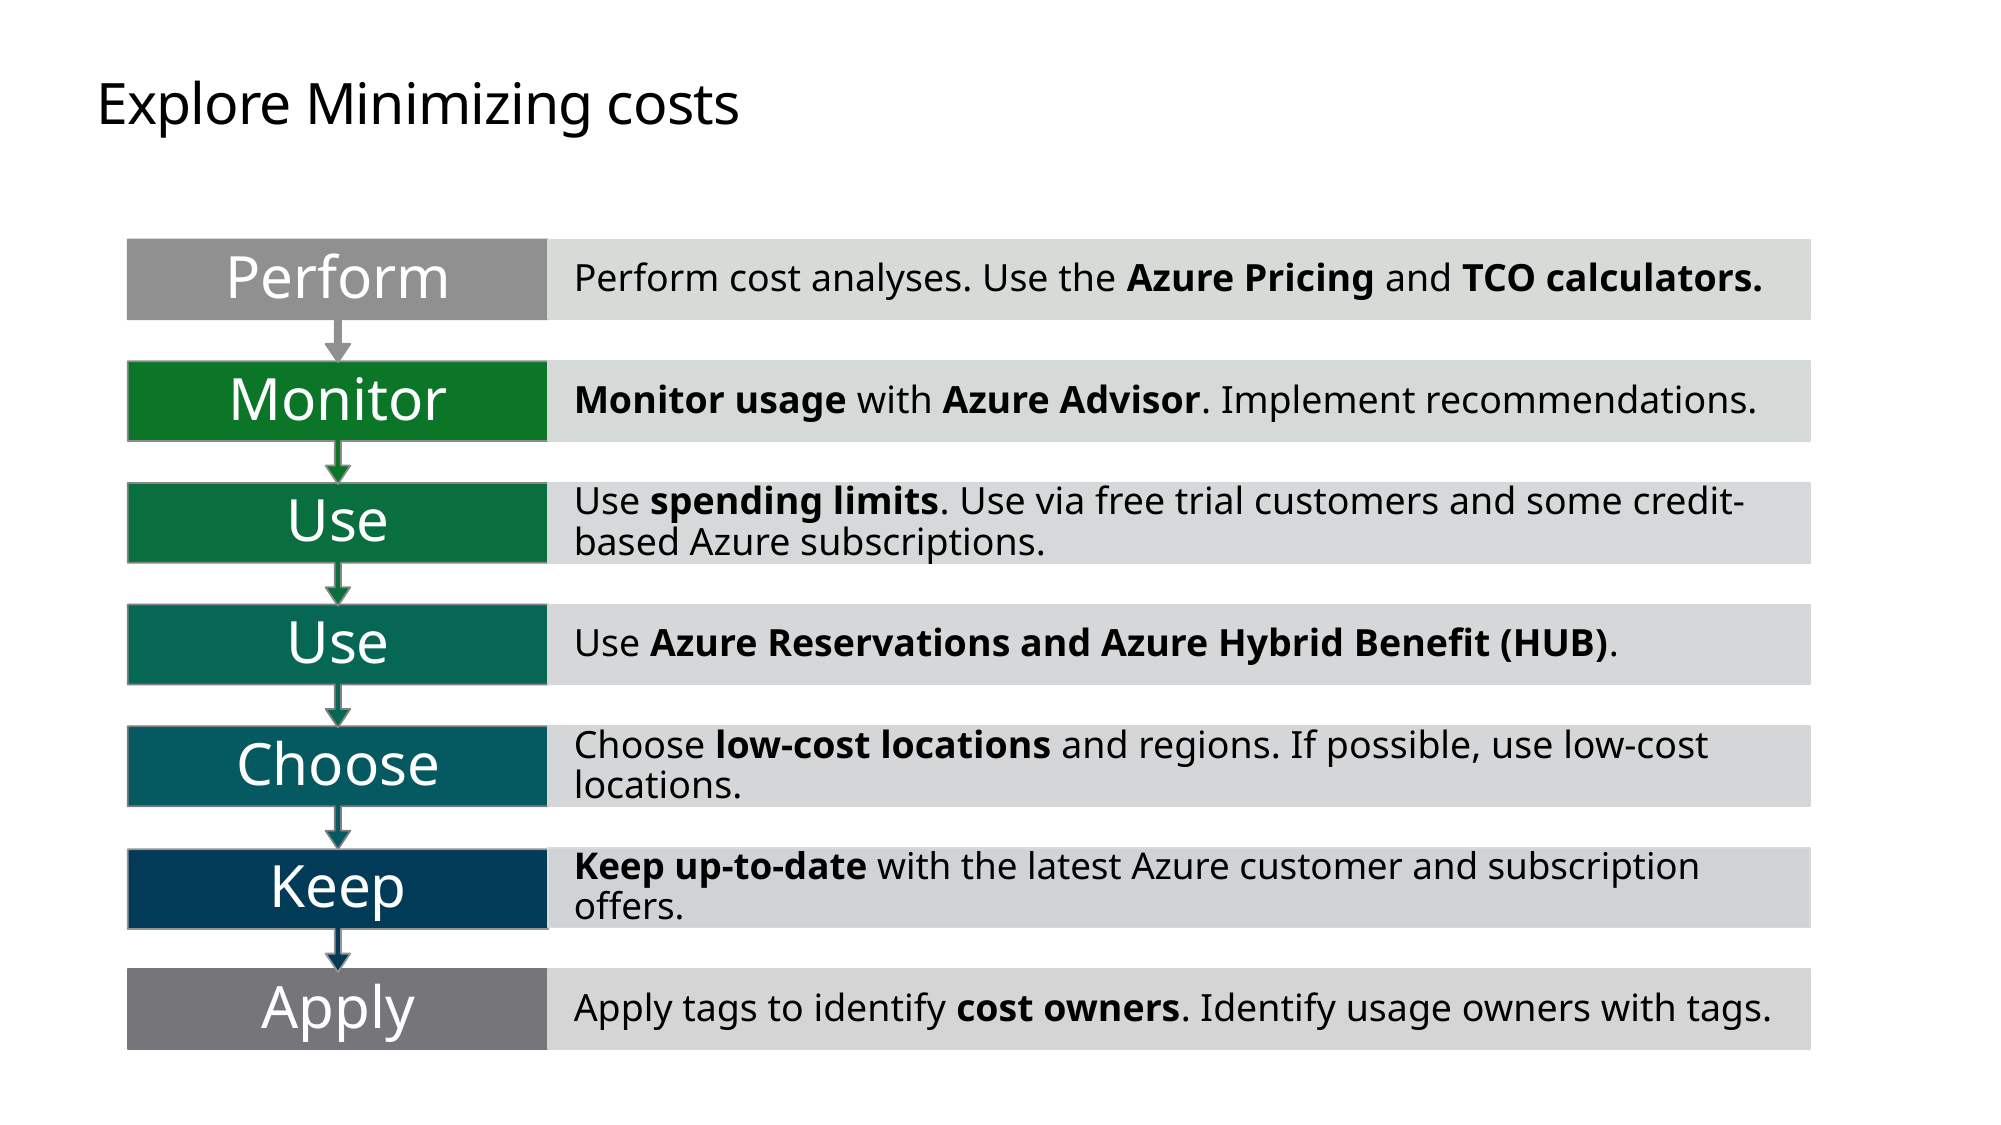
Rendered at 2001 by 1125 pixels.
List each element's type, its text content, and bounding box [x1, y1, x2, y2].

text_box Monitor [126, 360, 547, 485]
text_box Use spending limits. Use via free trial customers and some credit-based Azure subscriptions. [547, 482, 1811, 564]
text_box Keep up-to-date with the latest Azure customer and subscription offers. [547, 847, 1811, 928]
title Explore Minimizing costs [96, 75, 1904, 166]
text_box Choose low-cost locations and regions. If possible, use low-cost locations. [547, 725, 1811, 807]
text_box Apply tags to identify cost owners. Identify usage owners with tags. [547, 968, 1811, 1050]
text_box Perform cost analyses. Use the Azure Pricing and TCO calculators. [547, 239, 1811, 320]
text_box Apply [127, 968, 547, 1050]
text_box Use Azure Reservations and Azure Hybrid Benefit (HUB). [547, 604, 1811, 685]
text_box Keep [126, 848, 550, 973]
text_box Monitor usage with Azure Advisor. Implement recommendations. [547, 360, 1811, 442]
text_box Perform [126, 238, 549, 364]
text_box Use [126, 603, 549, 729]
text_box Use [126, 482, 547, 607]
text_box Choose [126, 725, 549, 848]
